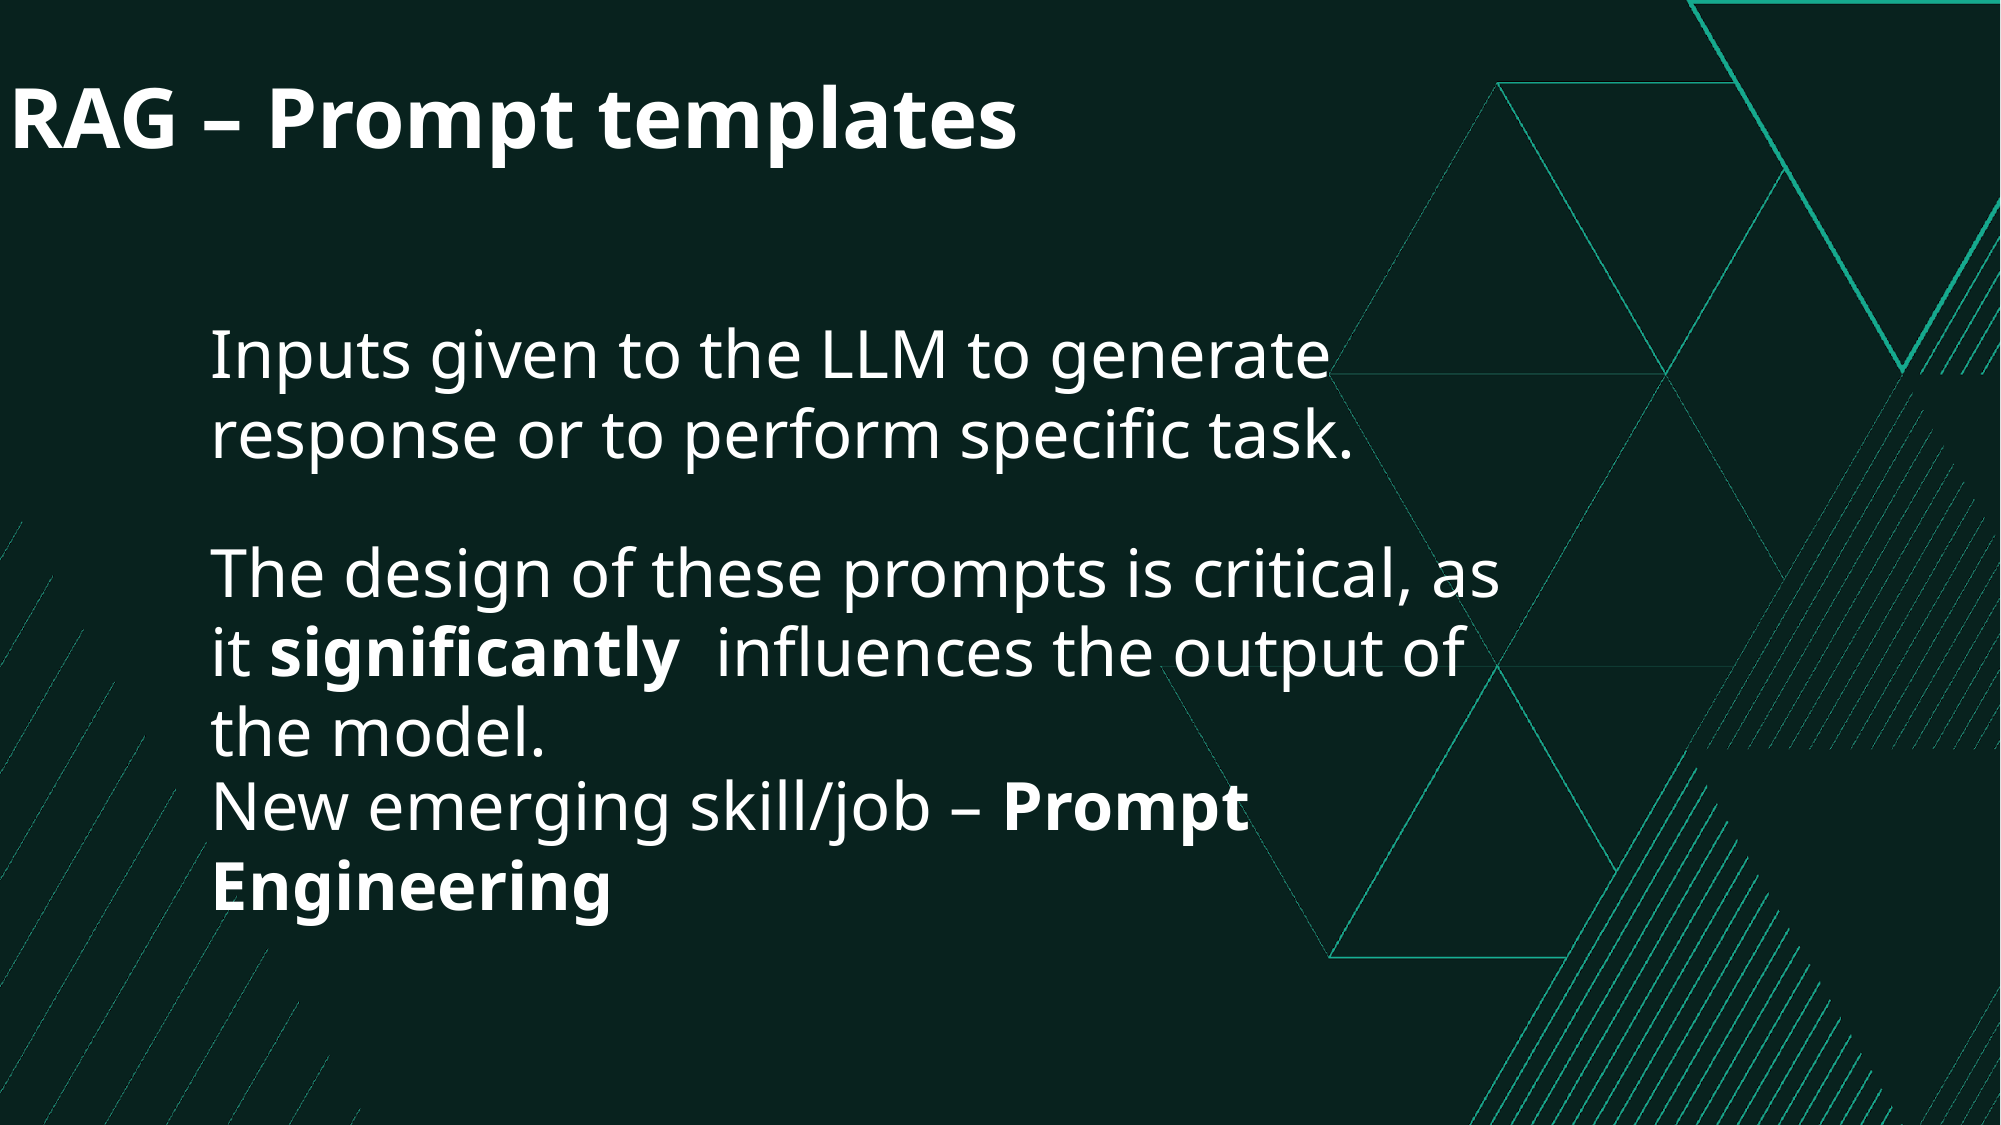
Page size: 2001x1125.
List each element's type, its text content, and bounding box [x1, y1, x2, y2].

text_box Inputs given to the LLM to generate response or to perform specific task. [196, 304, 1552, 479]
text_box New emerging skill/job – Prompt Engineering [196, 756, 1552, 932]
text_box RAG – Prompt templates [0, 57, 1036, 173]
picture [0, 0, 2001, 1125]
text_box The design of these prompts is critical, as it significantly influences the output of the model. [196, 522, 1552, 756]
